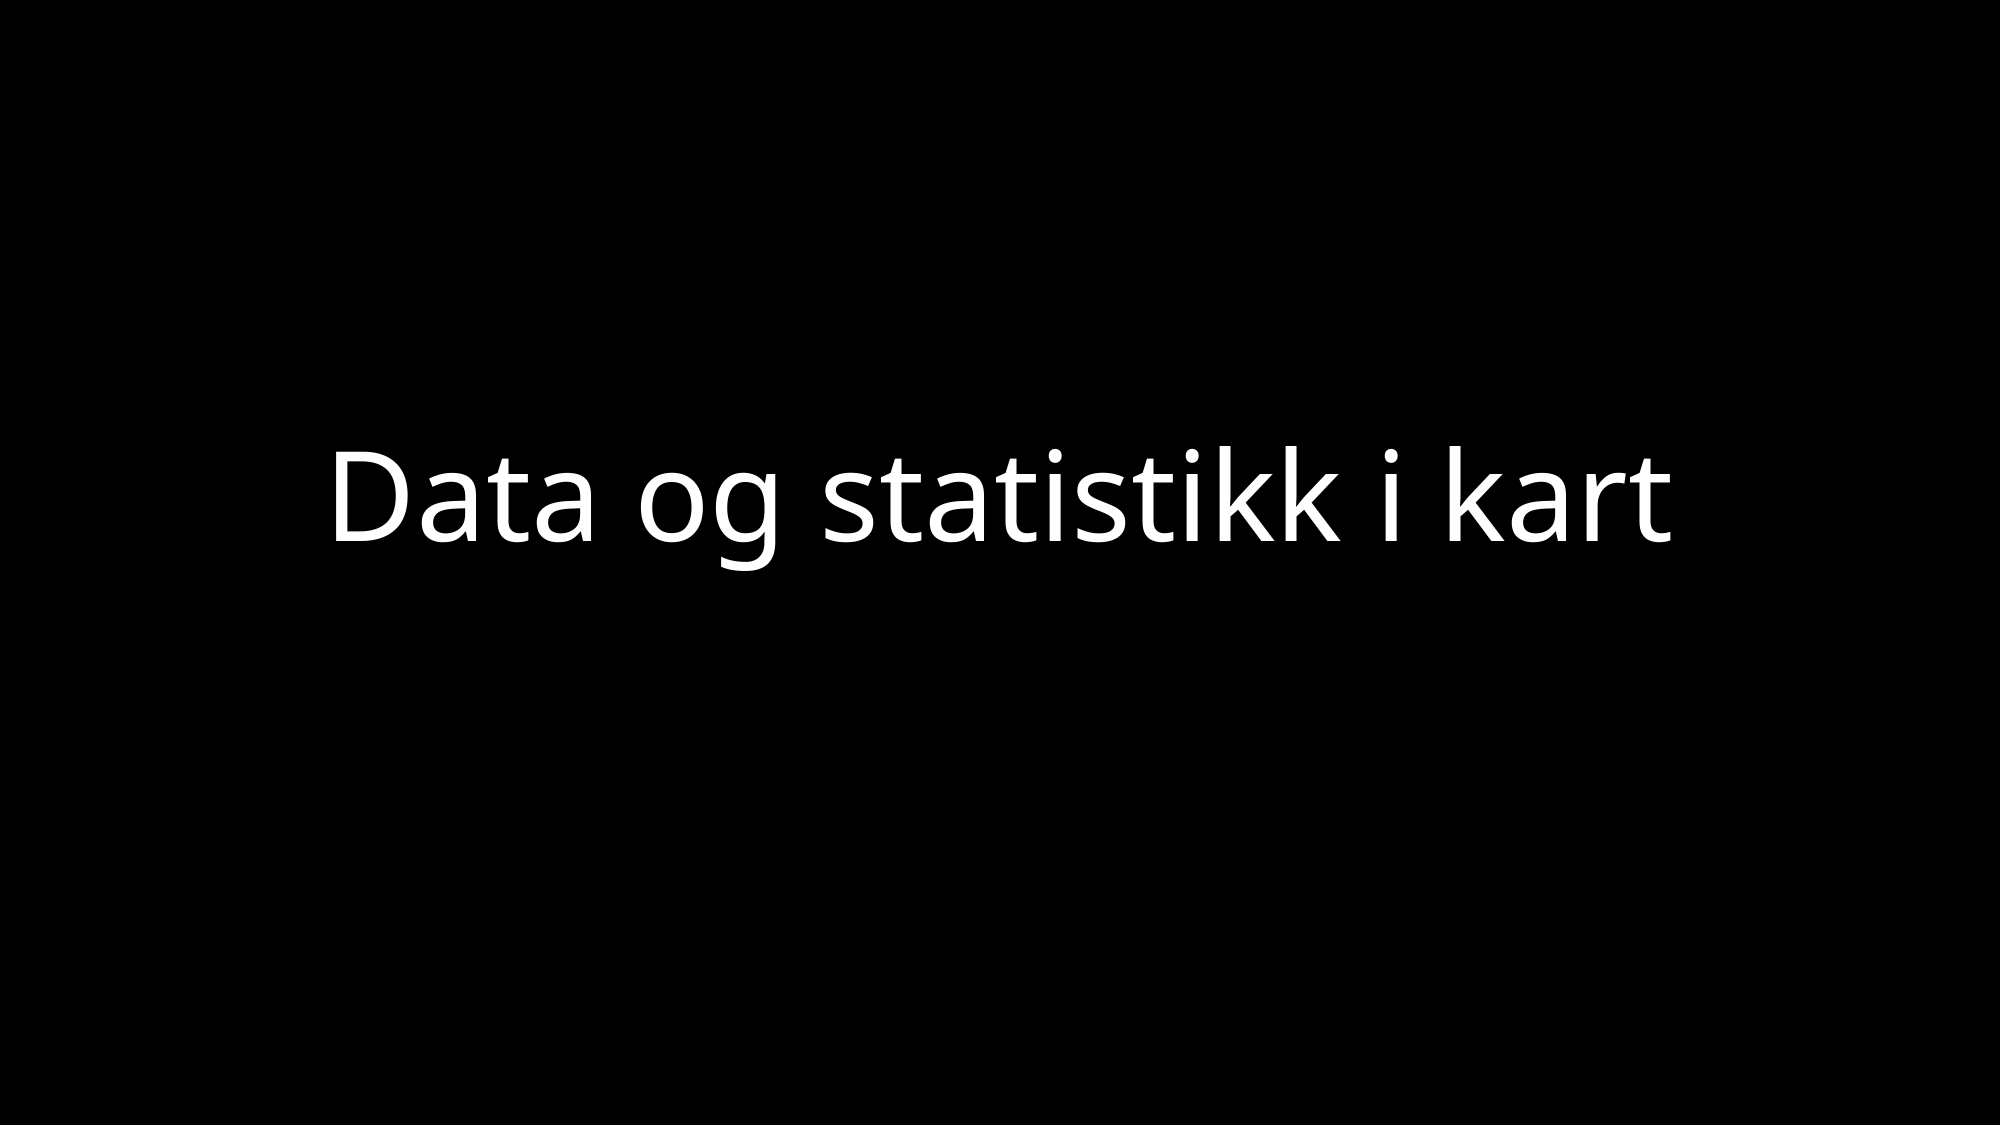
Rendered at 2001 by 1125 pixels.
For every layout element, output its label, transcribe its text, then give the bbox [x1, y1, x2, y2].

title Data og statistikk i kart [249, 184, 1750, 576]
